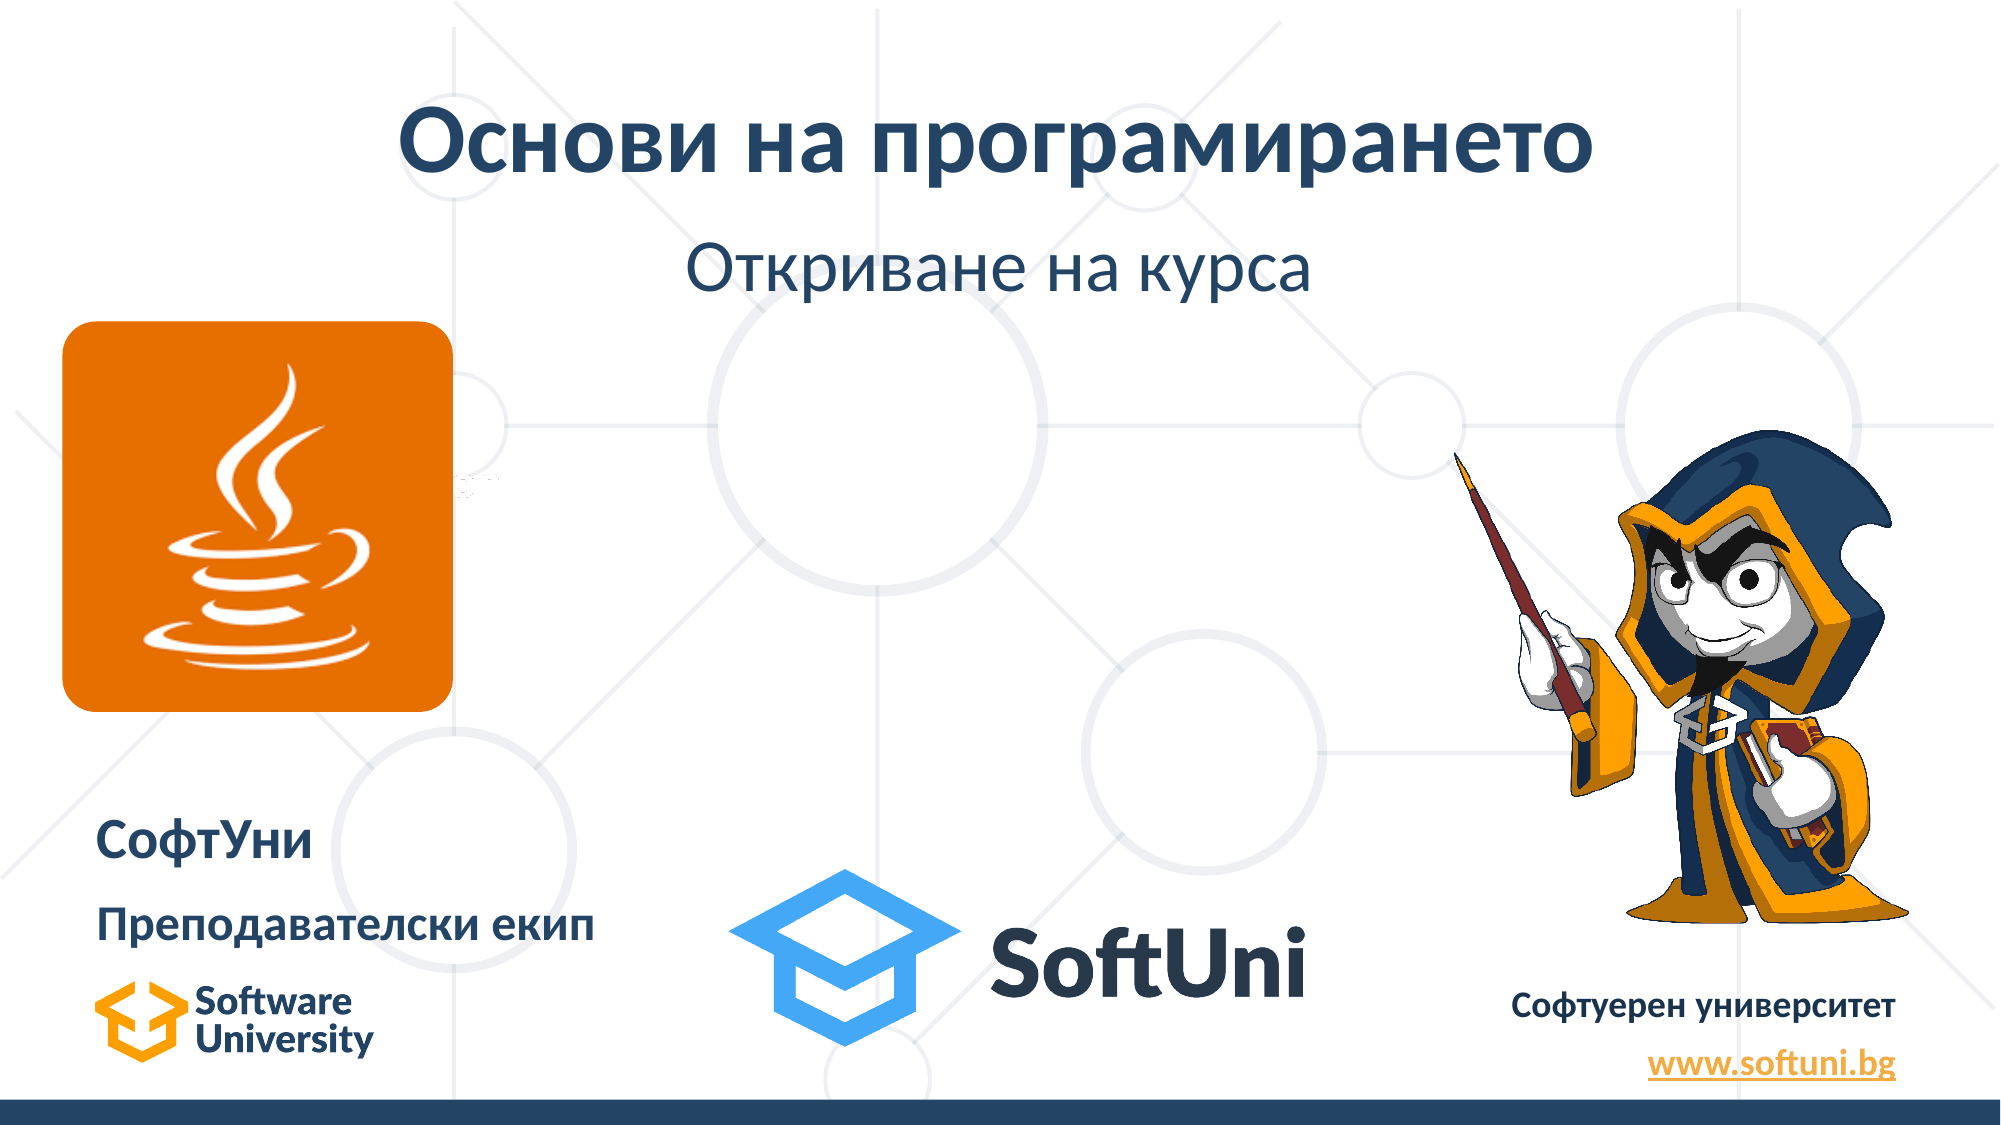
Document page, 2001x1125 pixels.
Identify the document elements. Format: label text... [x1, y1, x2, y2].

picture [1451, 428, 1910, 924]
subtitle Откриване на курса [90, 206, 1910, 423]
title Основи на програмирането [109, 60, 1908, 206]
list www.softuni.bg [1417, 1031, 1902, 1089]
list Софтуерен университет [1417, 973, 1902, 1031]
list Преподавателски екип [90, 882, 606, 956]
list СофтУни [90, 795, 580, 871]
picture [62, 321, 499, 713]
picture [709, 850, 1325, 1064]
picture [83, 970, 384, 1074]
